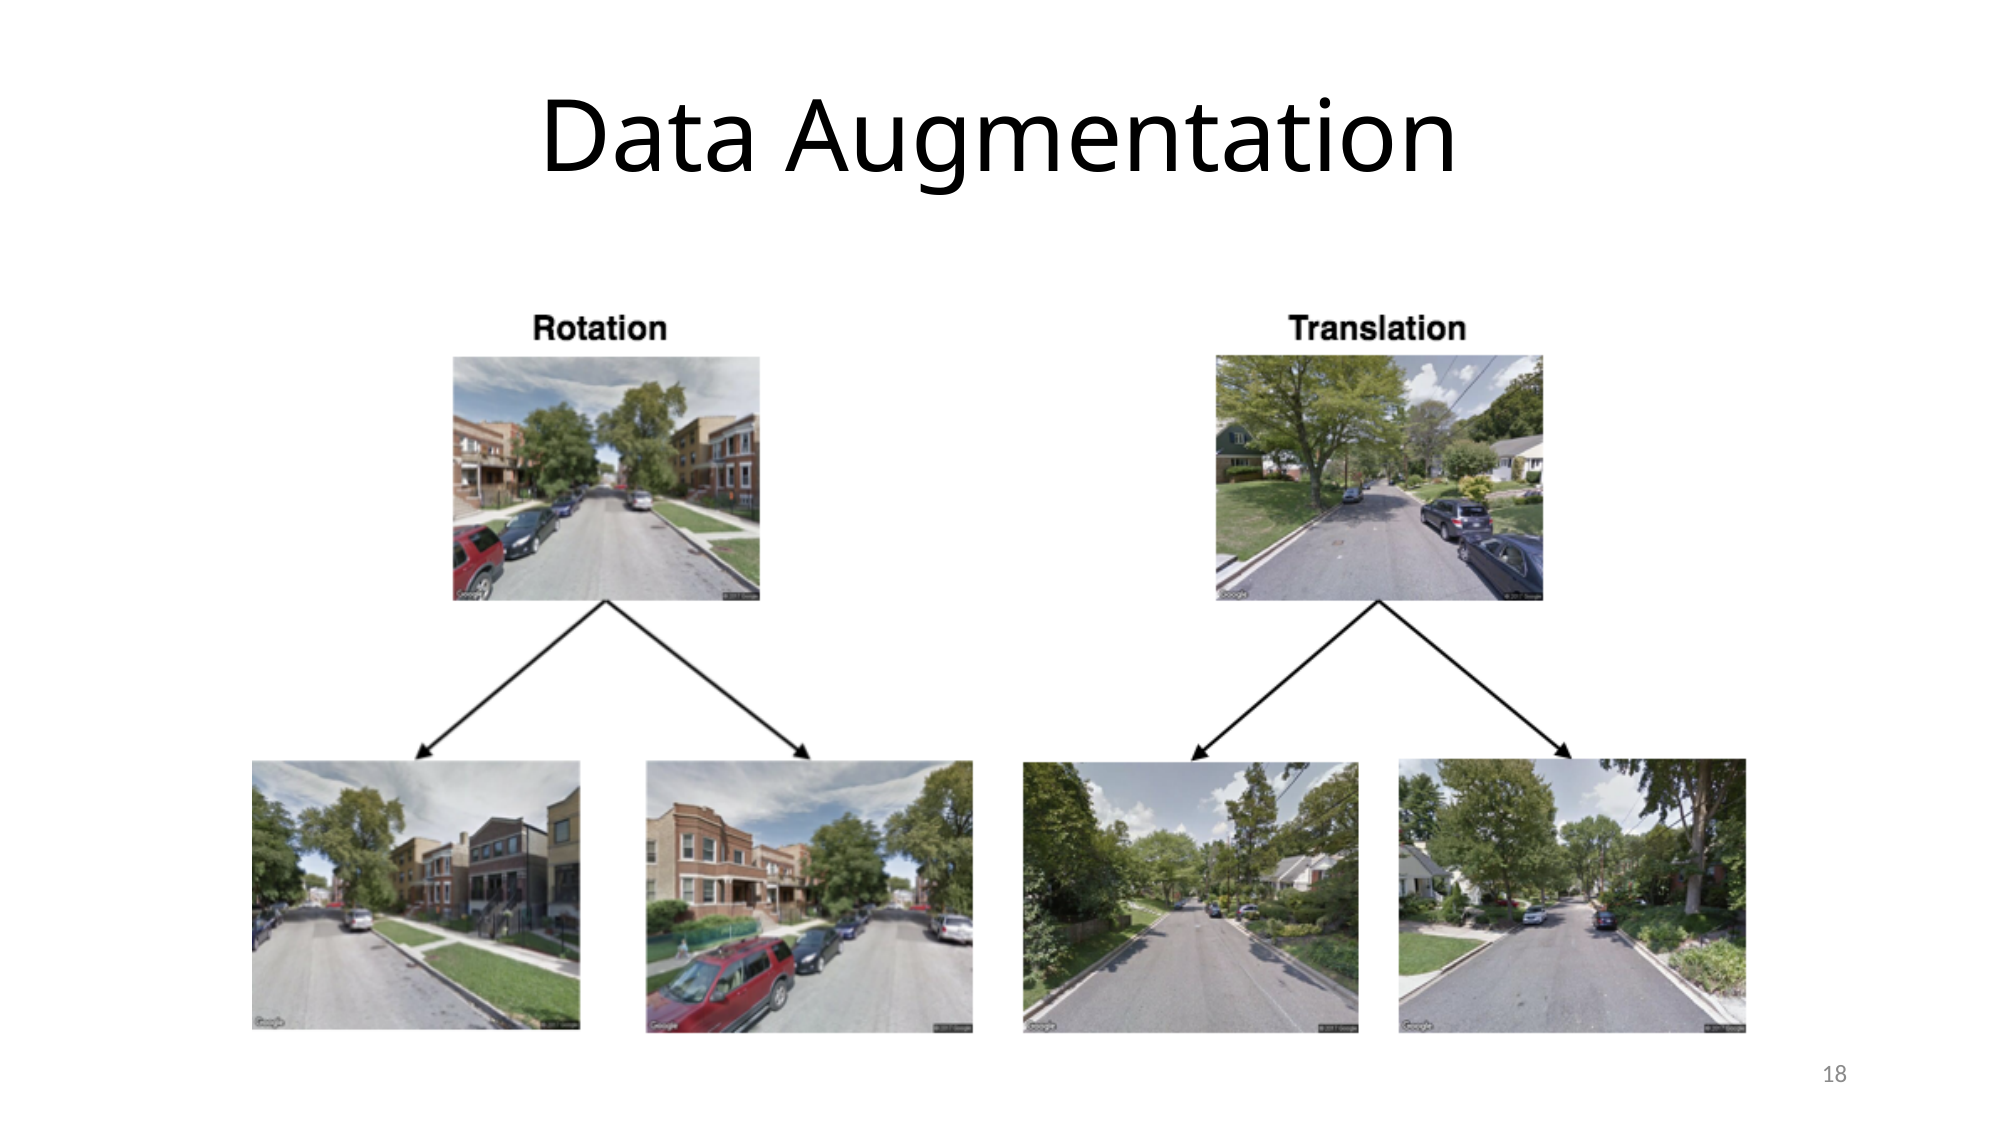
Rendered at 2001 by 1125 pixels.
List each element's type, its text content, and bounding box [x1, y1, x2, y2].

title Data Augmentation [137, 47, 1863, 201]
slide_number 18 [1412, 1042, 1863, 1103]
picture [252, 305, 1748, 1035]
